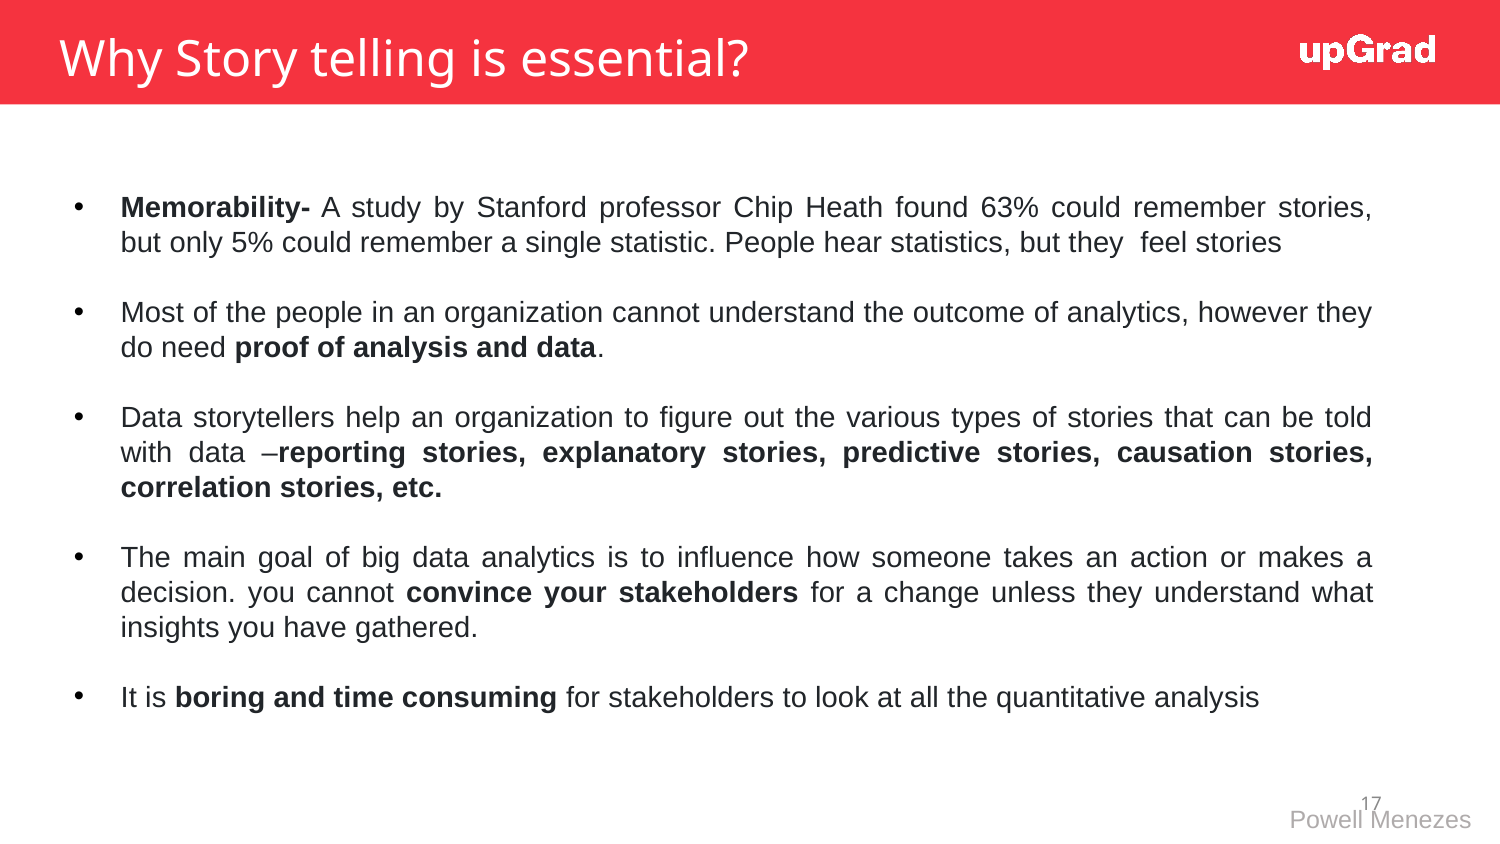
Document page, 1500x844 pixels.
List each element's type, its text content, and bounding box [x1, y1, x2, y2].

slide_number 17 [1059, 782, 1397, 827]
picture [1300, 34, 1435, 70]
title Why Story telling is essential? [44, 28, 893, 92]
text_box Powell Menezes [1274, 796, 1500, 842]
text_box Memorability- A study by Stanford professor Chip Heath found 63% could remember stories, but only 5% could remember a single statistic. People hear statistics, but they feel stories Most of the people in an organization cannot understand the outcome of analytics, however they do need proof of analysis and data. Data storytellers help an organization to figure out the various types of stories that can be told with data –reporting stories, explanatory stories, predictive stories, causation stories, correlation stories, etc. The main goal of big data analytics is to influence how someone takes an action or makes a decision. you cannot convince your stakeholders for a change unless they understand what insights you have gathered. It is boring and time consuming for stakeholders to look at all the quantitative analysis [58, 181, 1390, 721]
